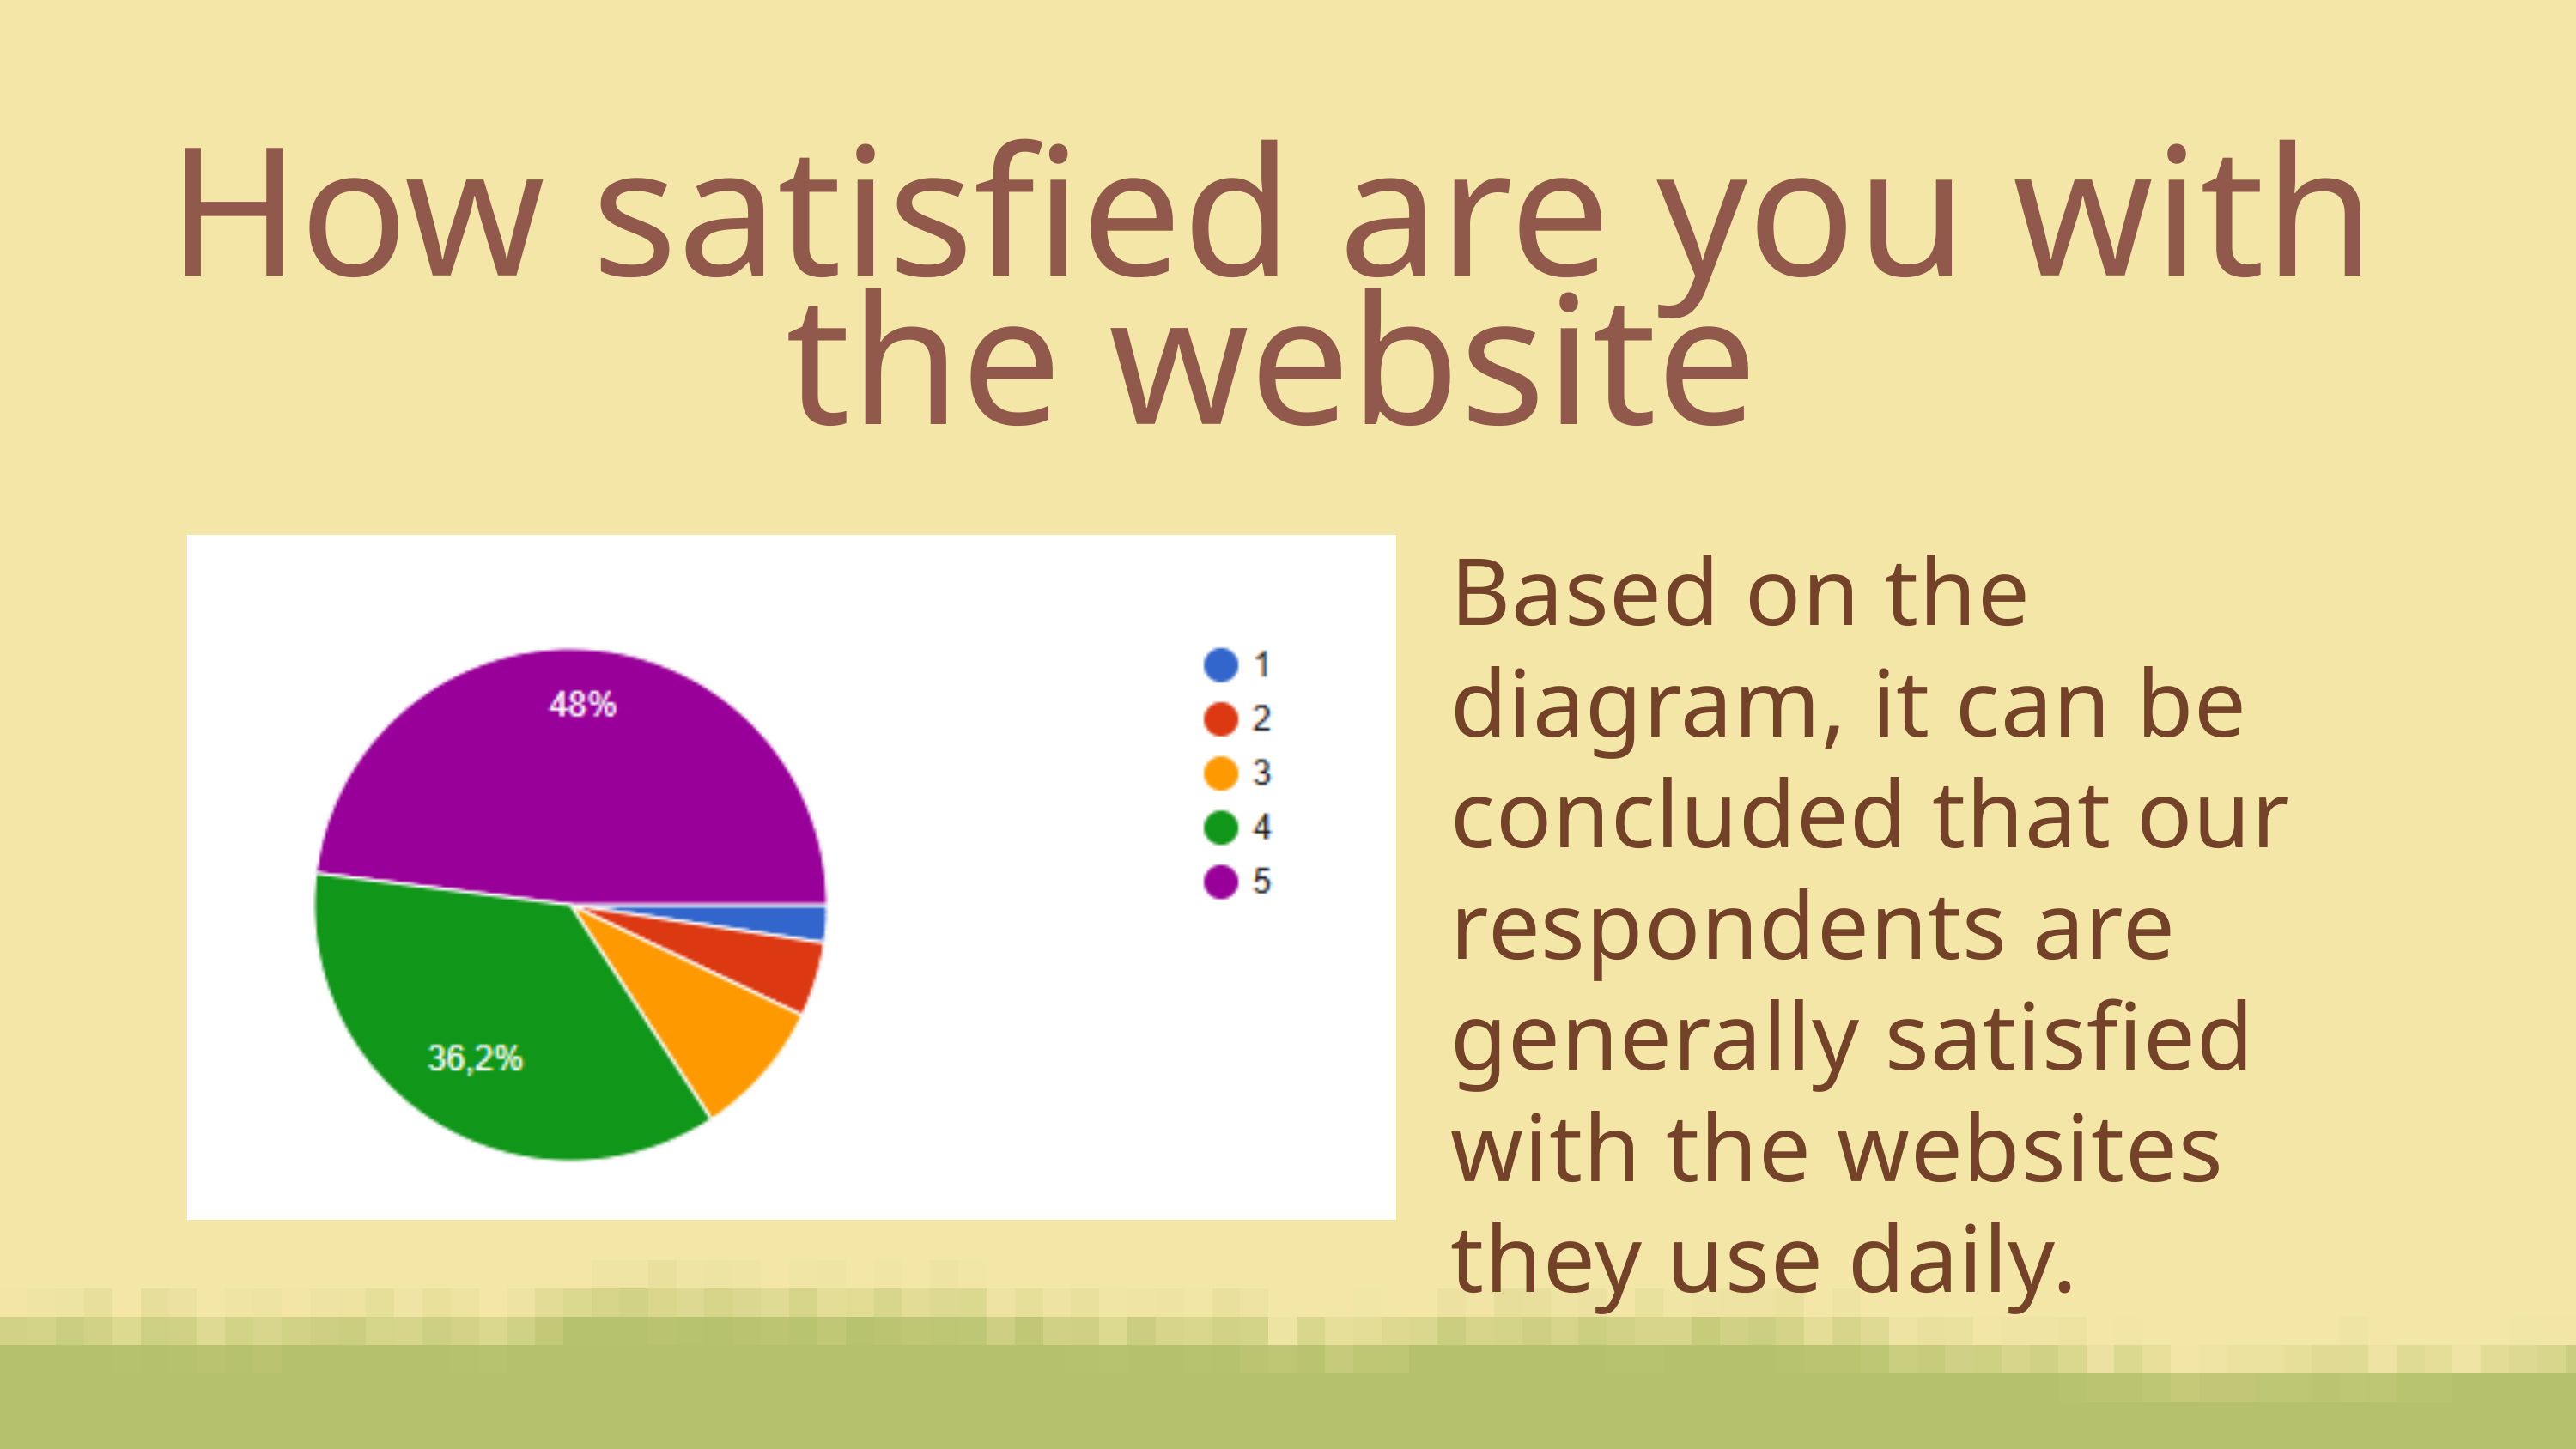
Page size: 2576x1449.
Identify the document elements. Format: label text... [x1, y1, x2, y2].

text_box [186, 535, 1396, 1220]
text_box Based on the diagram, it can be concluded that our respondents are generally satisfied with the websites they use daily. [1450, 533, 2415, 1312]
text_box How satisfied are you with the website [161, 163, 2383, 461]
text_box [0, 1260, 2576, 1449]
